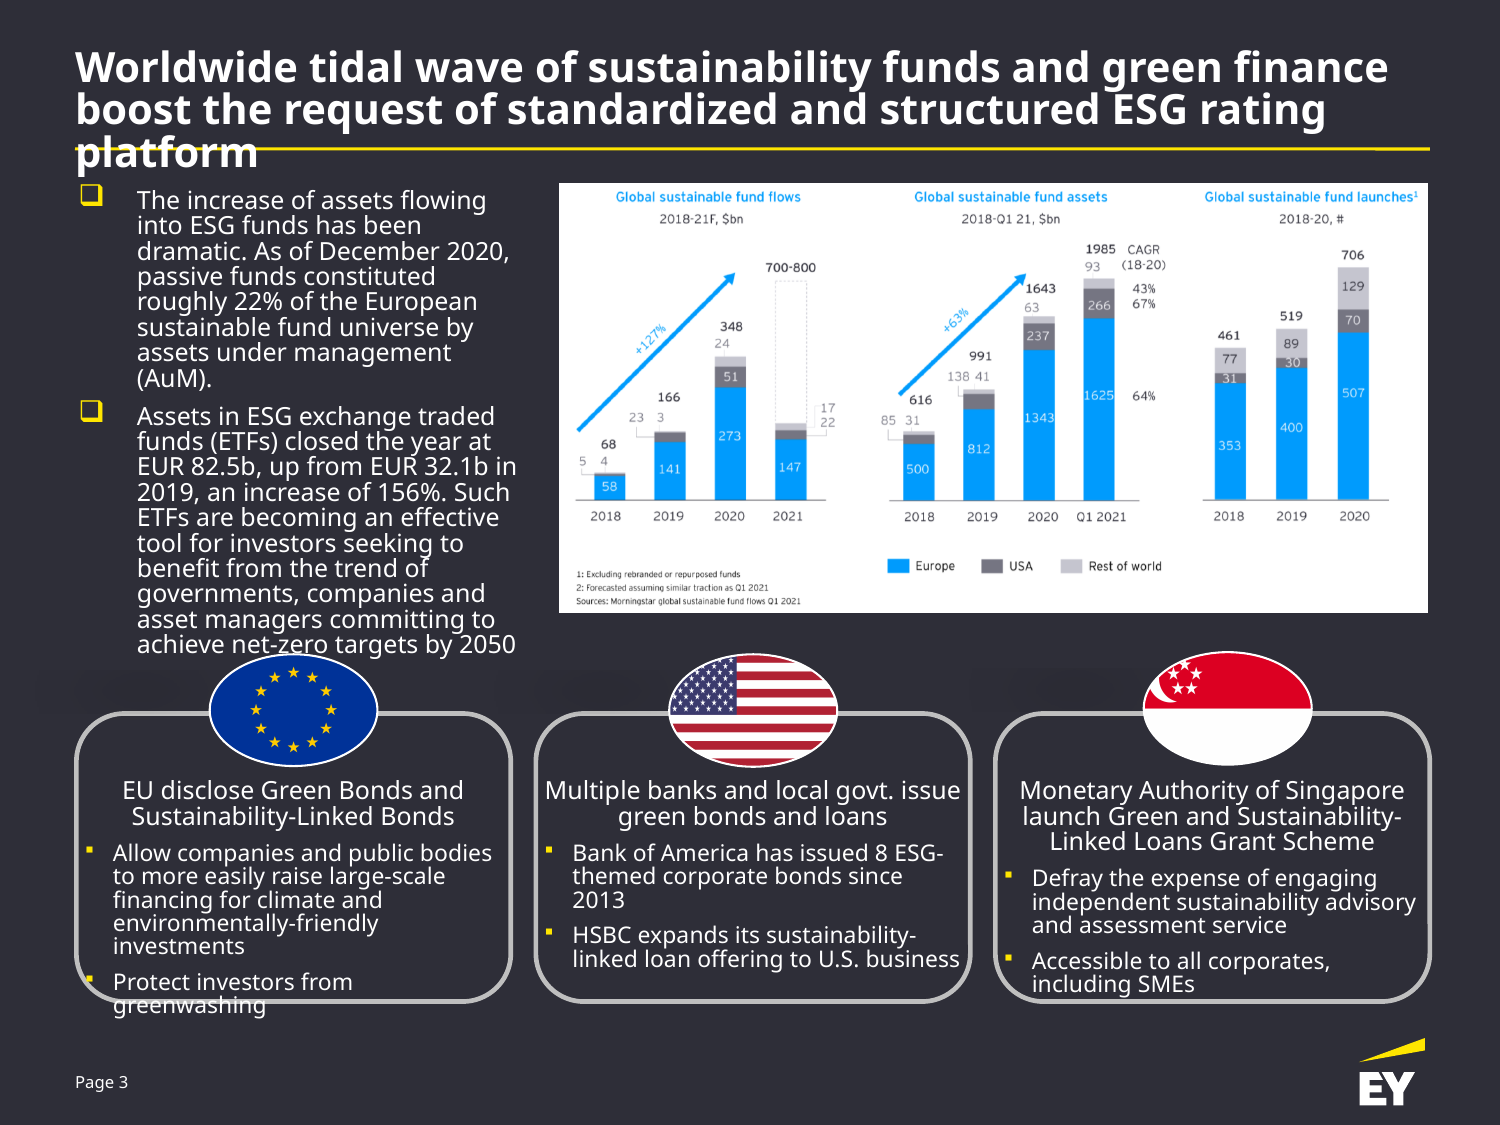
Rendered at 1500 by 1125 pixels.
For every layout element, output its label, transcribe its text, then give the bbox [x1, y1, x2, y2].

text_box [76, 653, 512, 1002]
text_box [535, 653, 971, 1002]
text_box [50, 170, 525, 447]
text_box The increase of assets flowing into ESG funds has been dramatic. As of December 2020, passive funds constituted roughly 22% of the European sustainable fund universe by assets under management (AuM). Assets in ESG exchange traded funds (ETFs) closed the year at EUR 82.5b, up from EUR 32.1b in 2019, an increase of 156%. Such ETFs are becoming an effective tool for investors seeking to benefit from the trend of governments, companies and asset managers committing to achieve net-zero targets by 2050 [78, 183, 521, 659]
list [559, 183, 1429, 614]
title Worldwide tidal wave of sustainability funds and green finance boost the request of standardized and structured ESG rating platform [75, 48, 1425, 146]
slide_number Page 3 [75, 1068, 184, 1099]
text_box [995, 651, 1431, 1002]
